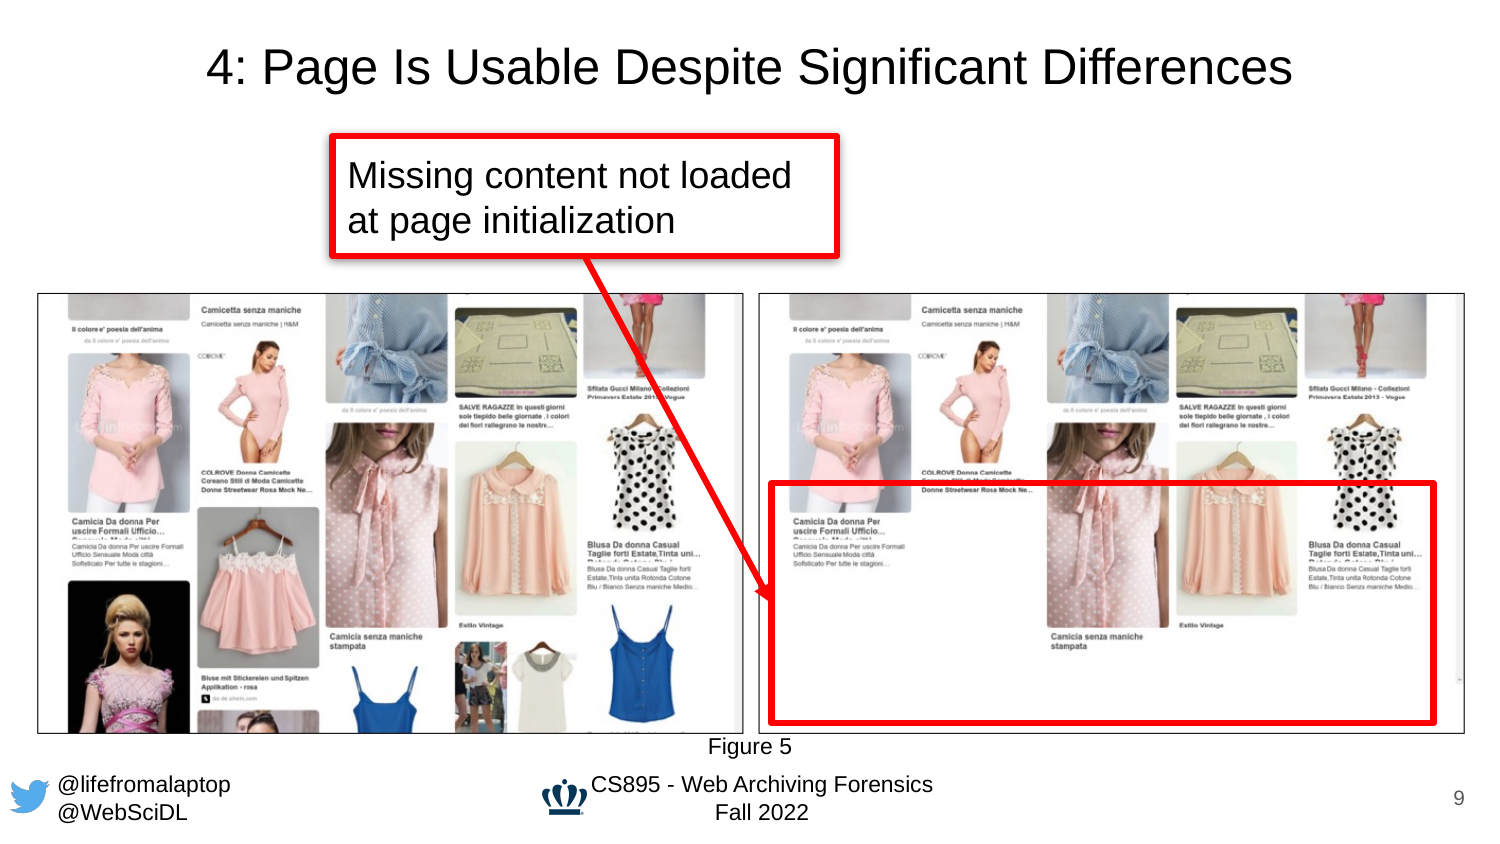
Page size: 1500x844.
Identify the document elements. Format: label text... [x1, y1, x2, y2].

text_box Figure 5 [689, 751, 811, 766]
title 4: Page Is Usable Despite Significant Differences [51, 19, 1449, 111]
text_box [0, 767, 967, 827]
slide_number ‹#› [1389, 764, 1480, 830]
picture [24, 282, 1476, 743]
text_box Missing content not loaded at page initialization [332, 136, 837, 256]
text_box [584, 256, 772, 604]
